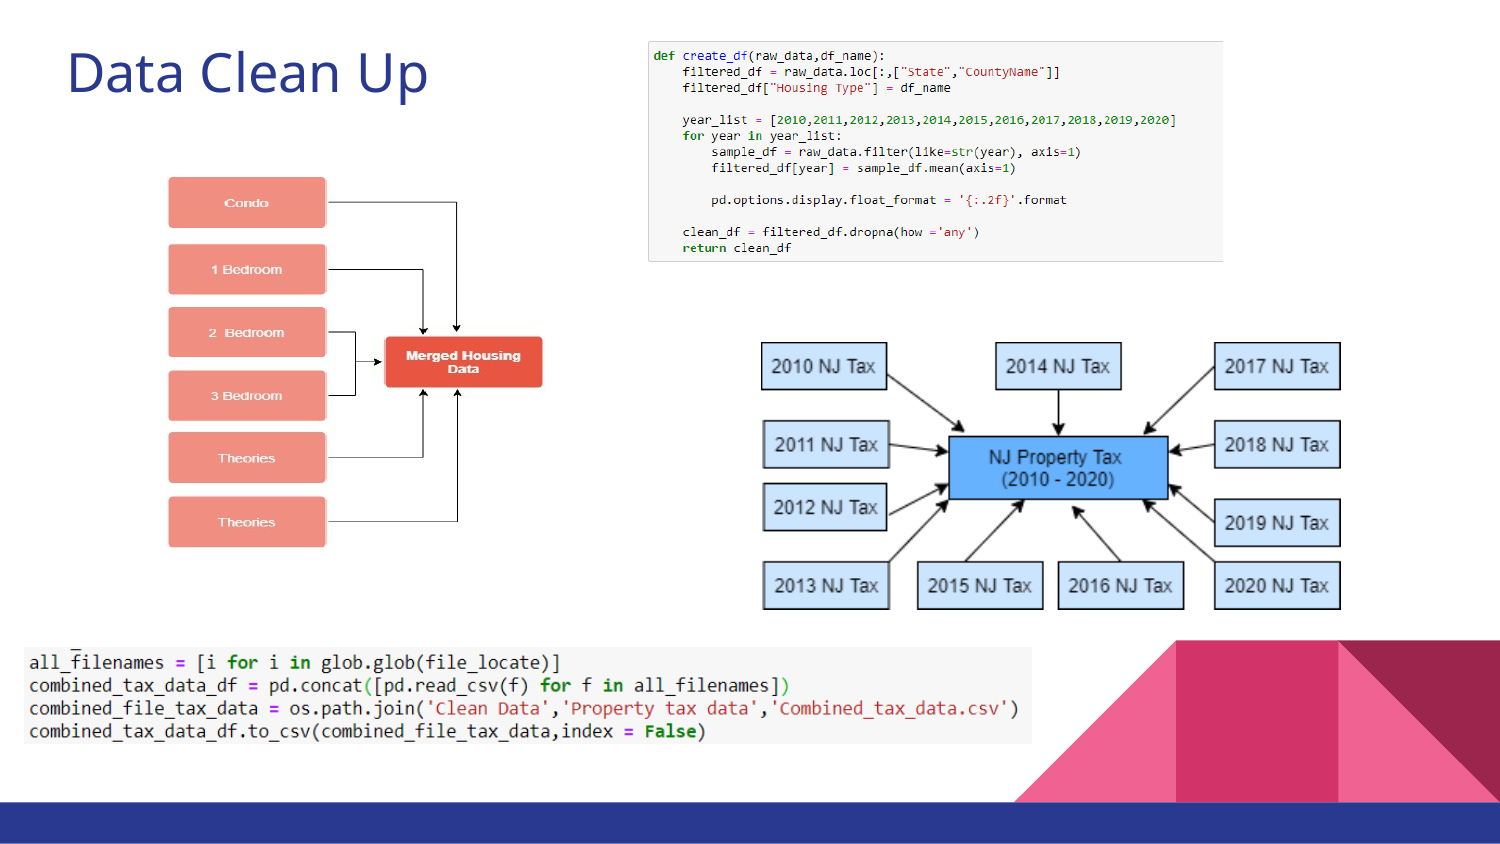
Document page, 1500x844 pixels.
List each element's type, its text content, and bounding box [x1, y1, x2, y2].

picture [760, 342, 1341, 610]
title Data Clean Up [51, 22, 1449, 123]
picture [644, 34, 1224, 263]
picture [24, 646, 1033, 744]
picture [166, 174, 545, 548]
